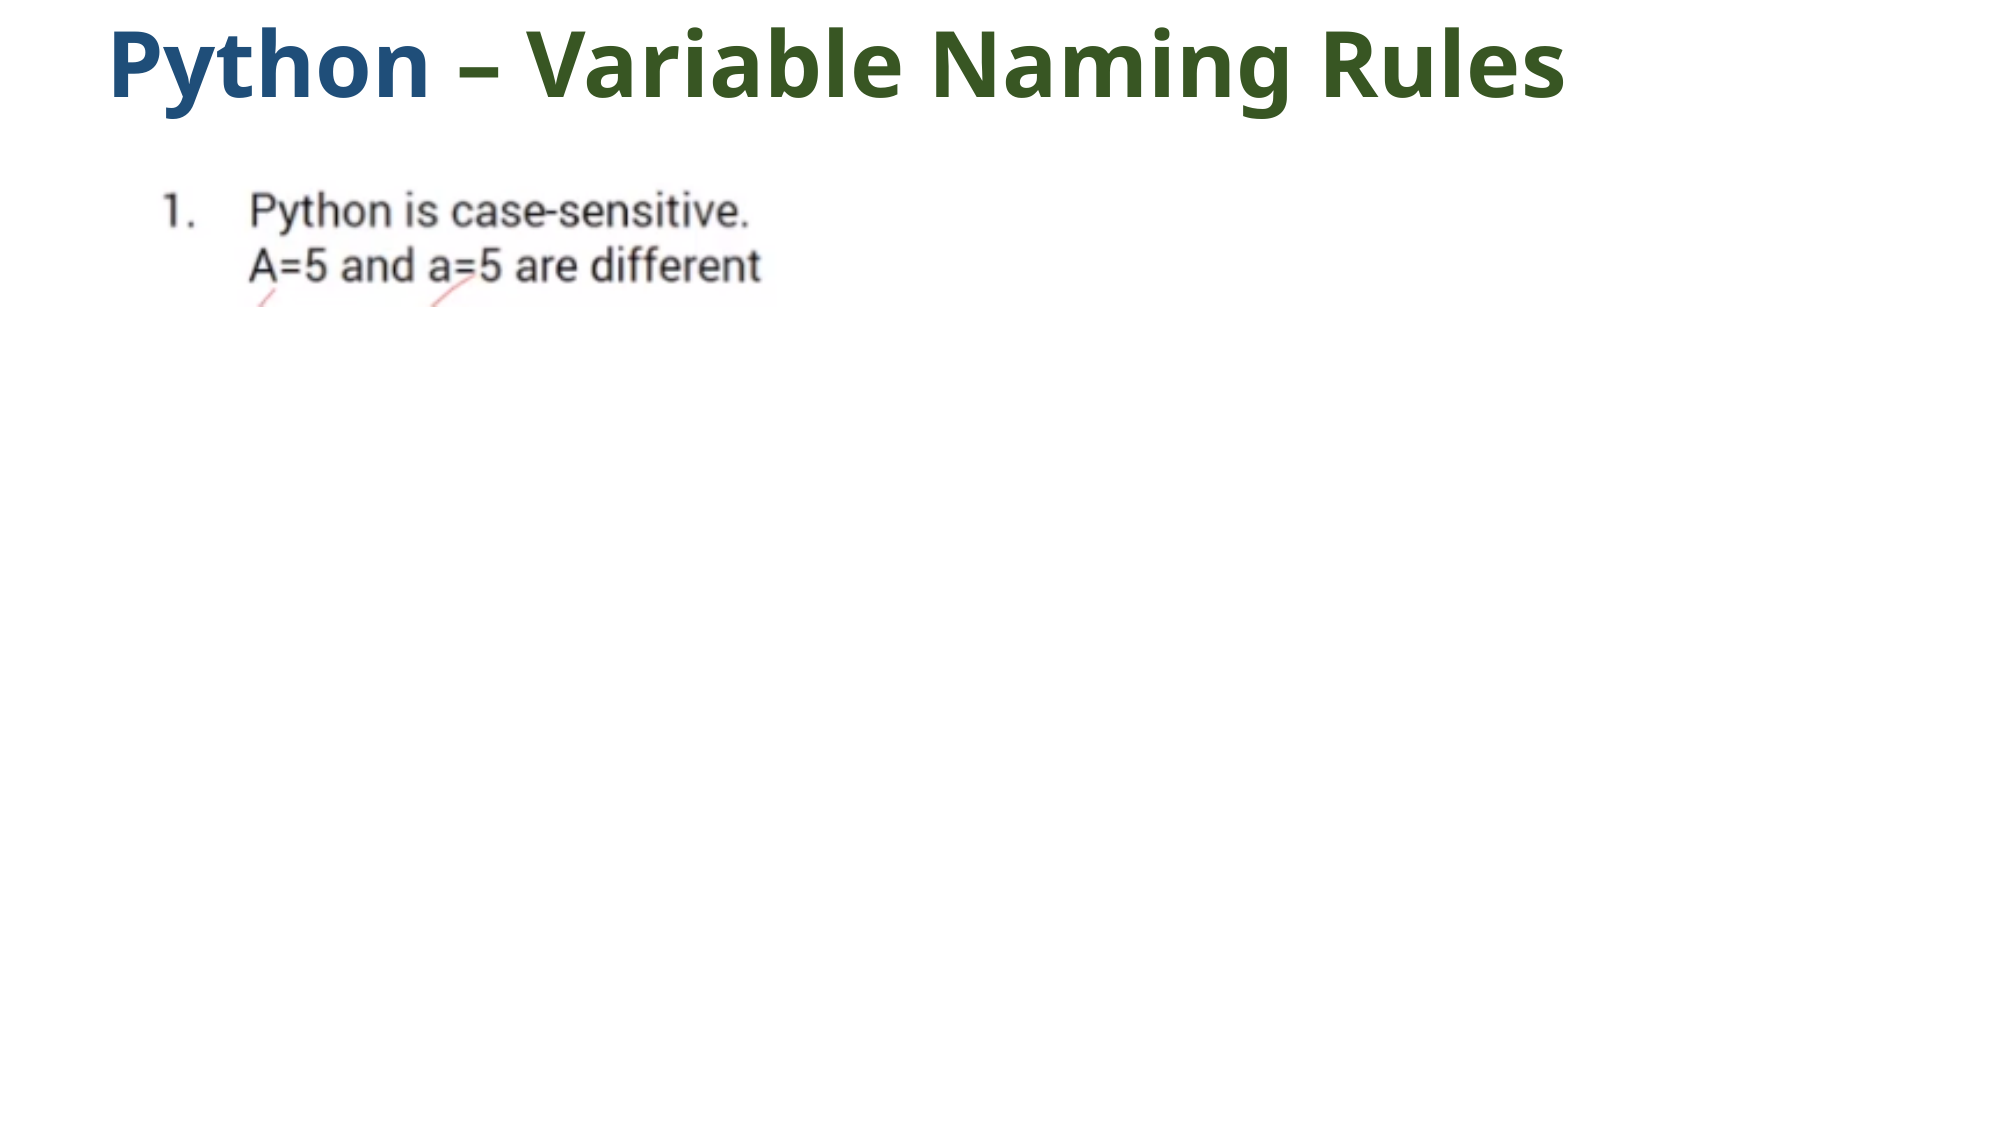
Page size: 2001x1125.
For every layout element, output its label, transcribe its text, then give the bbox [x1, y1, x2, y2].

text_box Python – Variable Naming Rules [91, 16, 1979, 119]
picture [154, 178, 865, 307]
